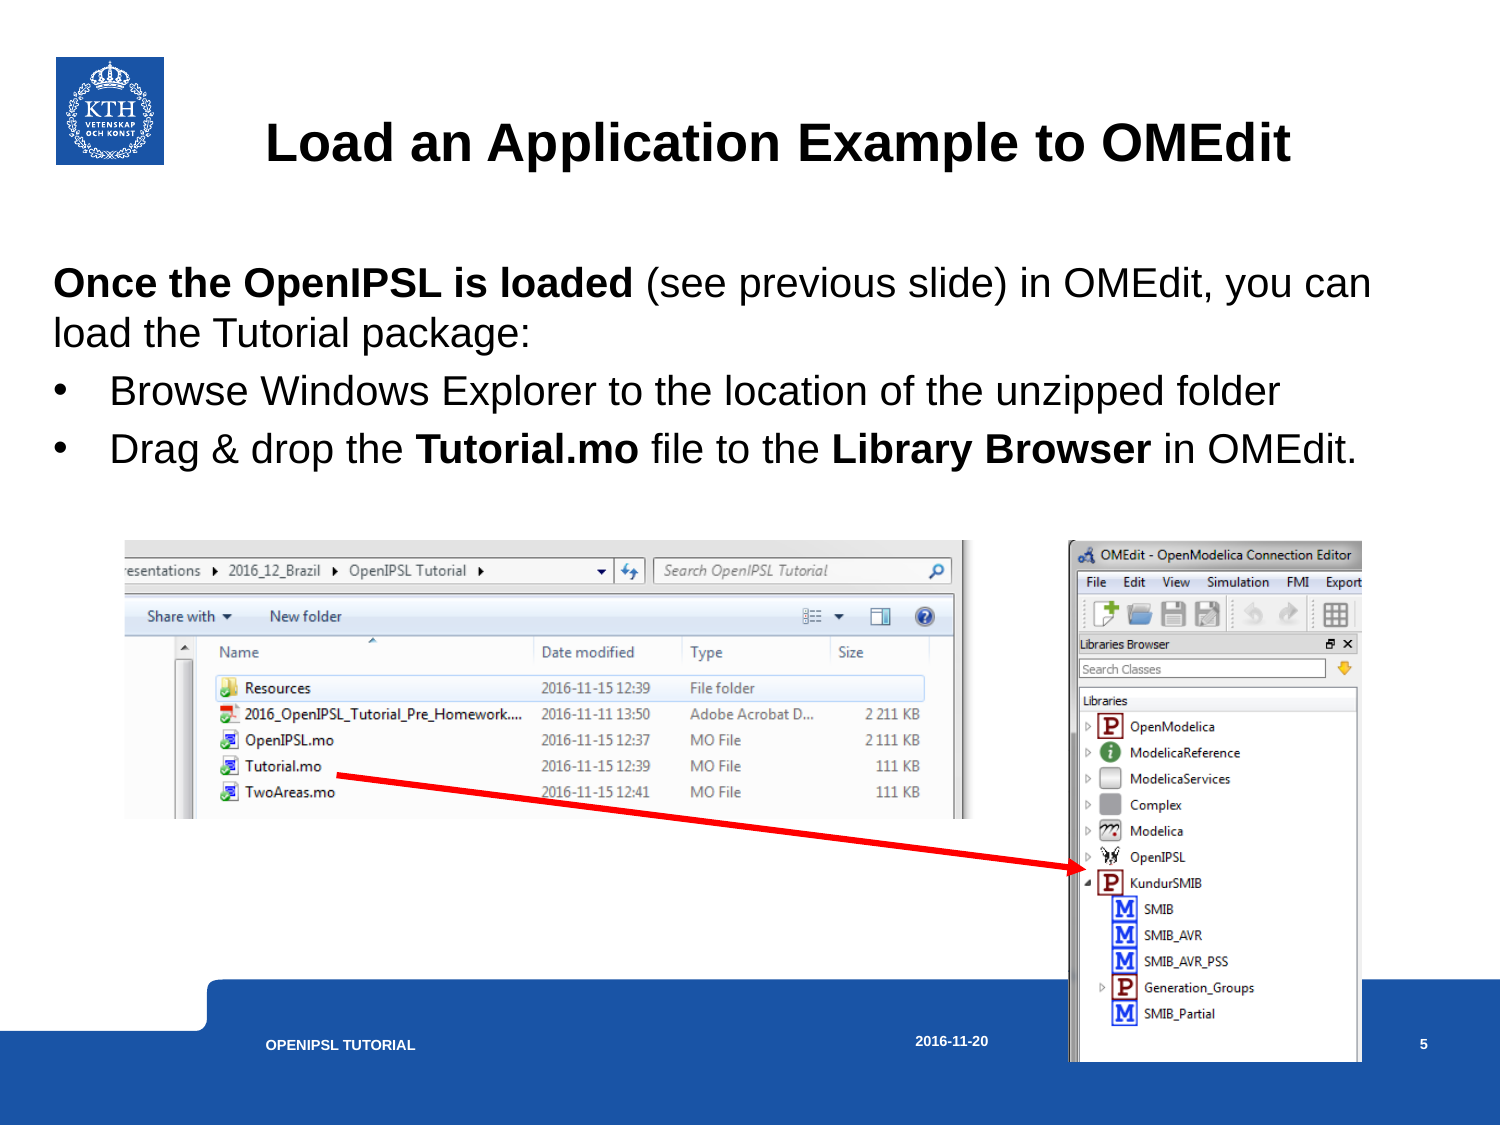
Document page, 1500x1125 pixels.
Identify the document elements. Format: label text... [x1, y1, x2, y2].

text_box [76, 270, 1402, 926]
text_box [336, 774, 1087, 870]
slide_number 5 [1340, 1034, 1428, 1095]
list Once the OpenIPSL is loaded (see previous slide) in OMEdit, you can load the Tutorial package: Browse Windows Explorer to the location of the unzipped folder Drag & drop the Tutorial.mo file to the Library Browser in OMEdit. [53, 255, 1404, 929]
footer OpenIPSL Tutorial [265, 1034, 741, 1095]
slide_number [915, 1031, 1266, 1092]
title Load an Application Example to OMEdit [265, 63, 1404, 173]
picture [124, 540, 998, 819]
picture [1068, 540, 1363, 1062]
